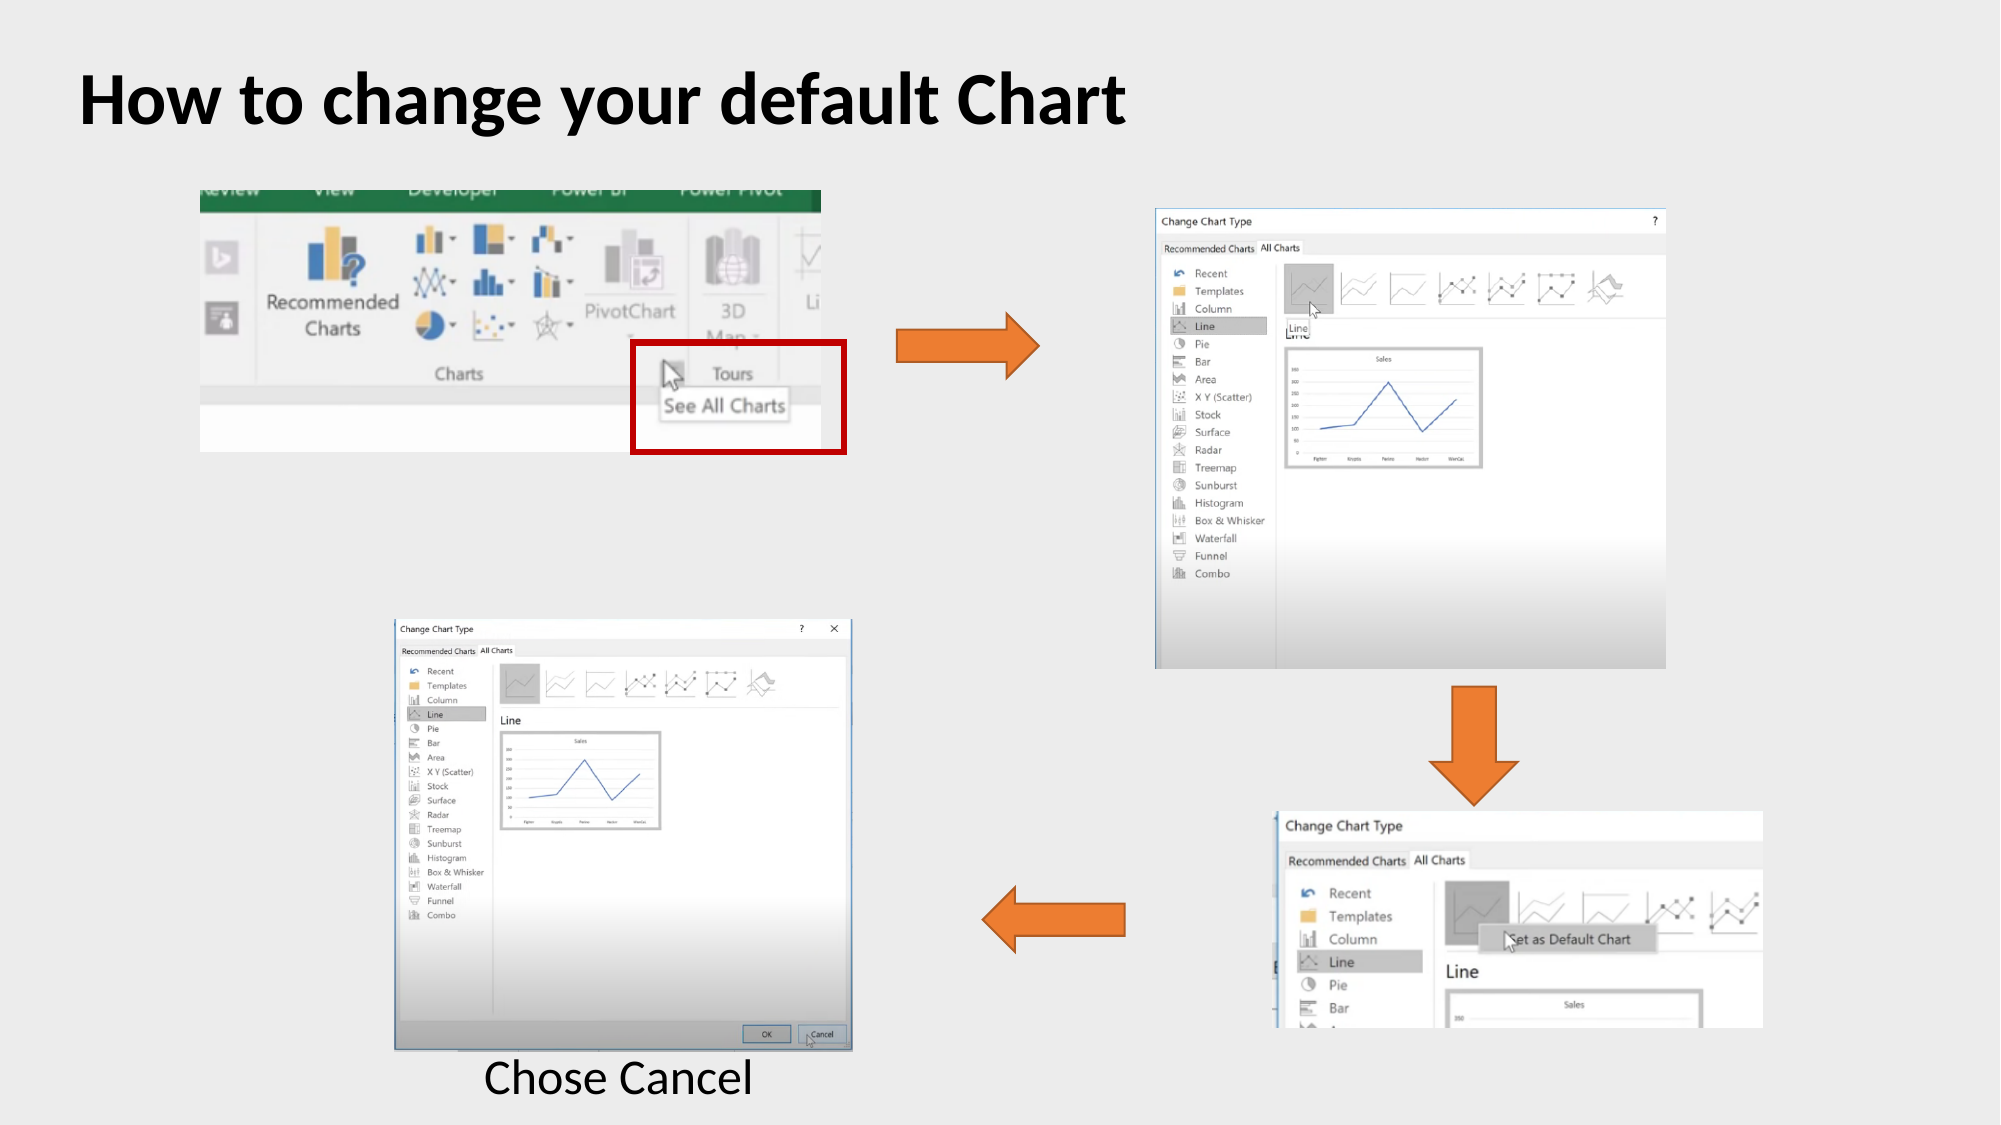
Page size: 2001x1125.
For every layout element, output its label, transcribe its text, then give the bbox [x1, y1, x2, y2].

text_box [895, 311, 1041, 381]
picture [1155, 208, 1666, 669]
text_box [1428, 685, 1521, 807]
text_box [200, 190, 845, 452]
picture [1272, 811, 1763, 1028]
text_box How to change your default Chart [0, 41, 1191, 147]
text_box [374, 619, 1125, 1113]
